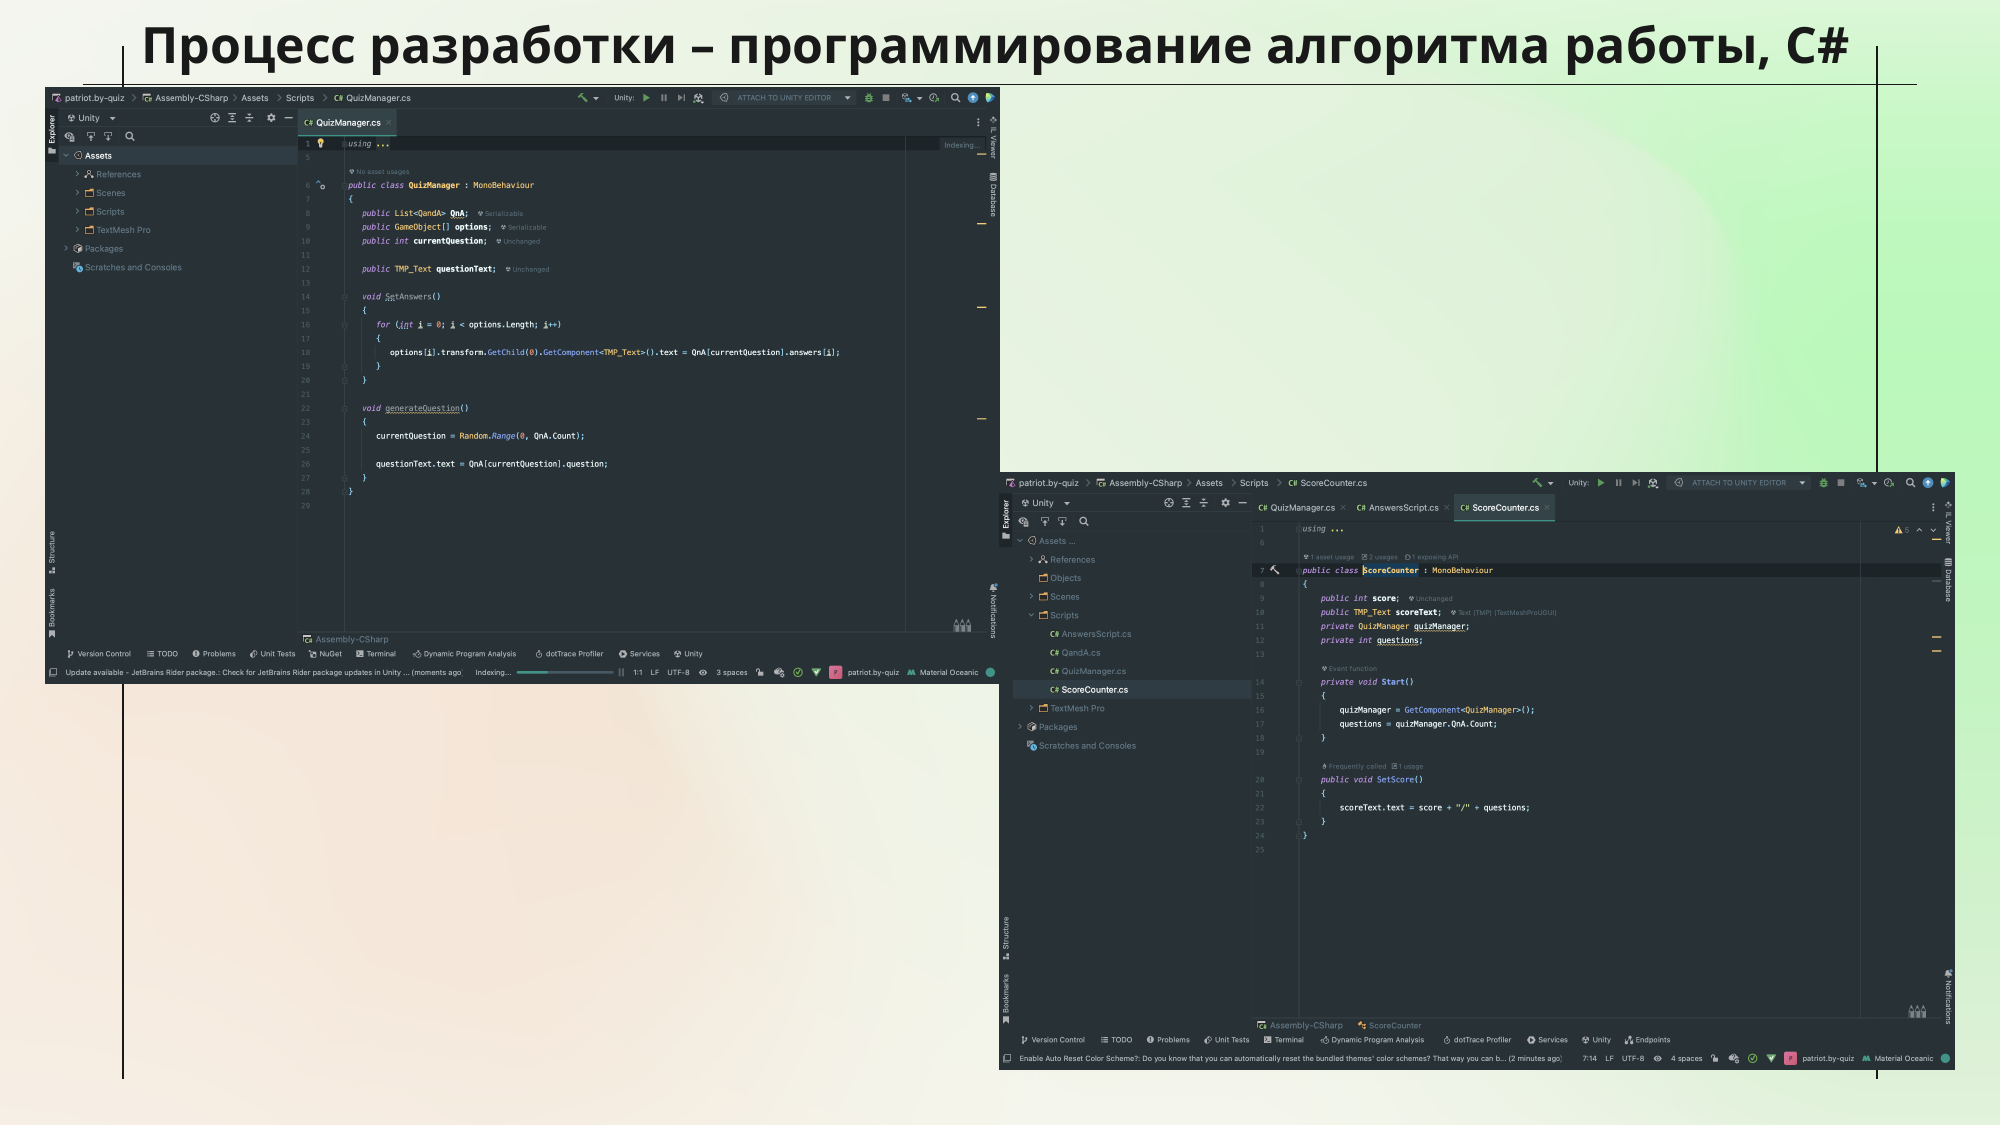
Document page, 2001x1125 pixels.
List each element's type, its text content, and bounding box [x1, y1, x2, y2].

title Процесс разработки – программирование алгоритма работы, C# [126, 0, 1874, 88]
picture [0, 0, 2000, 1125]
